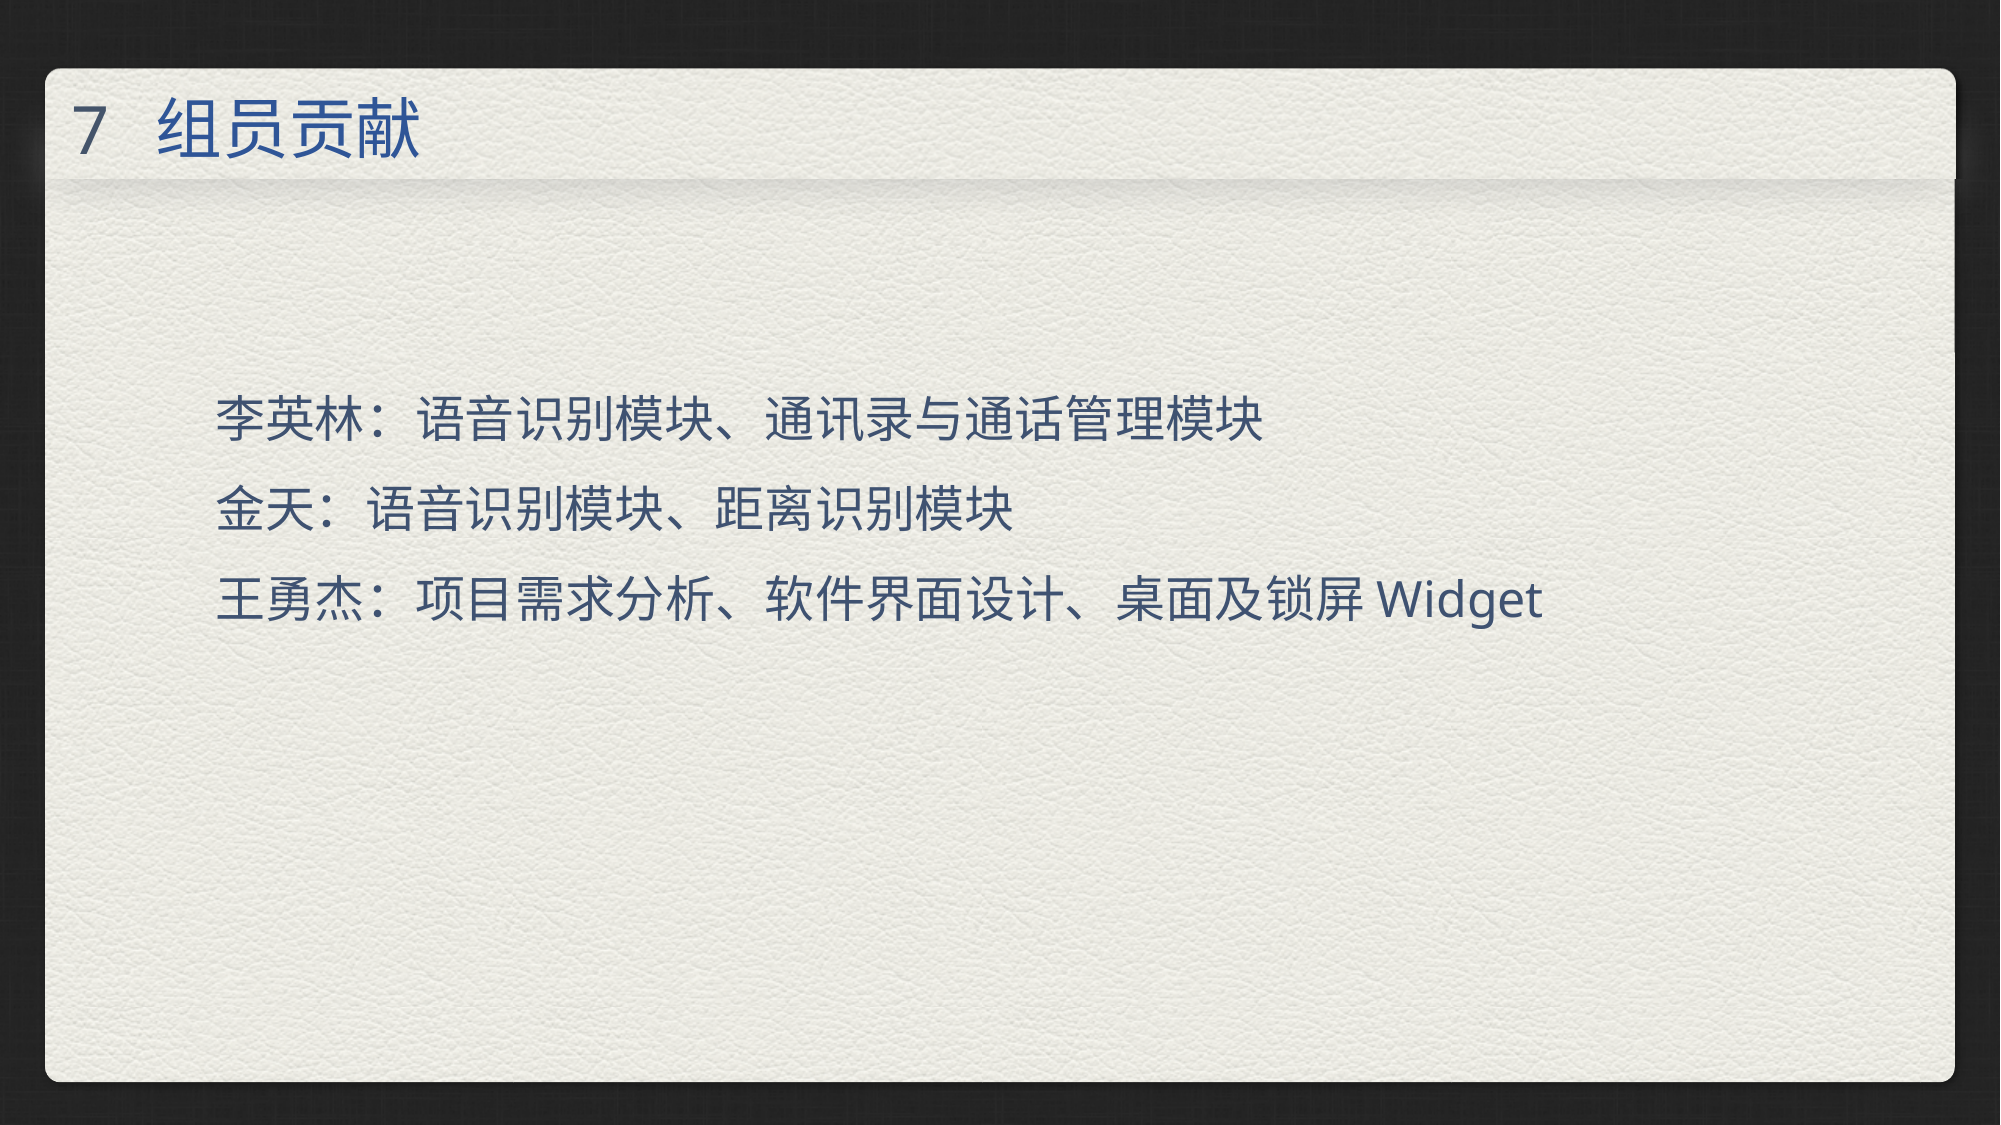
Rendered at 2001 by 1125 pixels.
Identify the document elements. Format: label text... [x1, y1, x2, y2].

text_box 李英林：语音识别模块、通讯录与通话管理模块 金天：语音识别模块、距离识别模块 王勇杰：项目需求分析、软件界面设计、桌面及锁屏Widget [200, 350, 1894, 635]
picture [0, 0, 2000, 1125]
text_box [57, 79, 440, 177]
